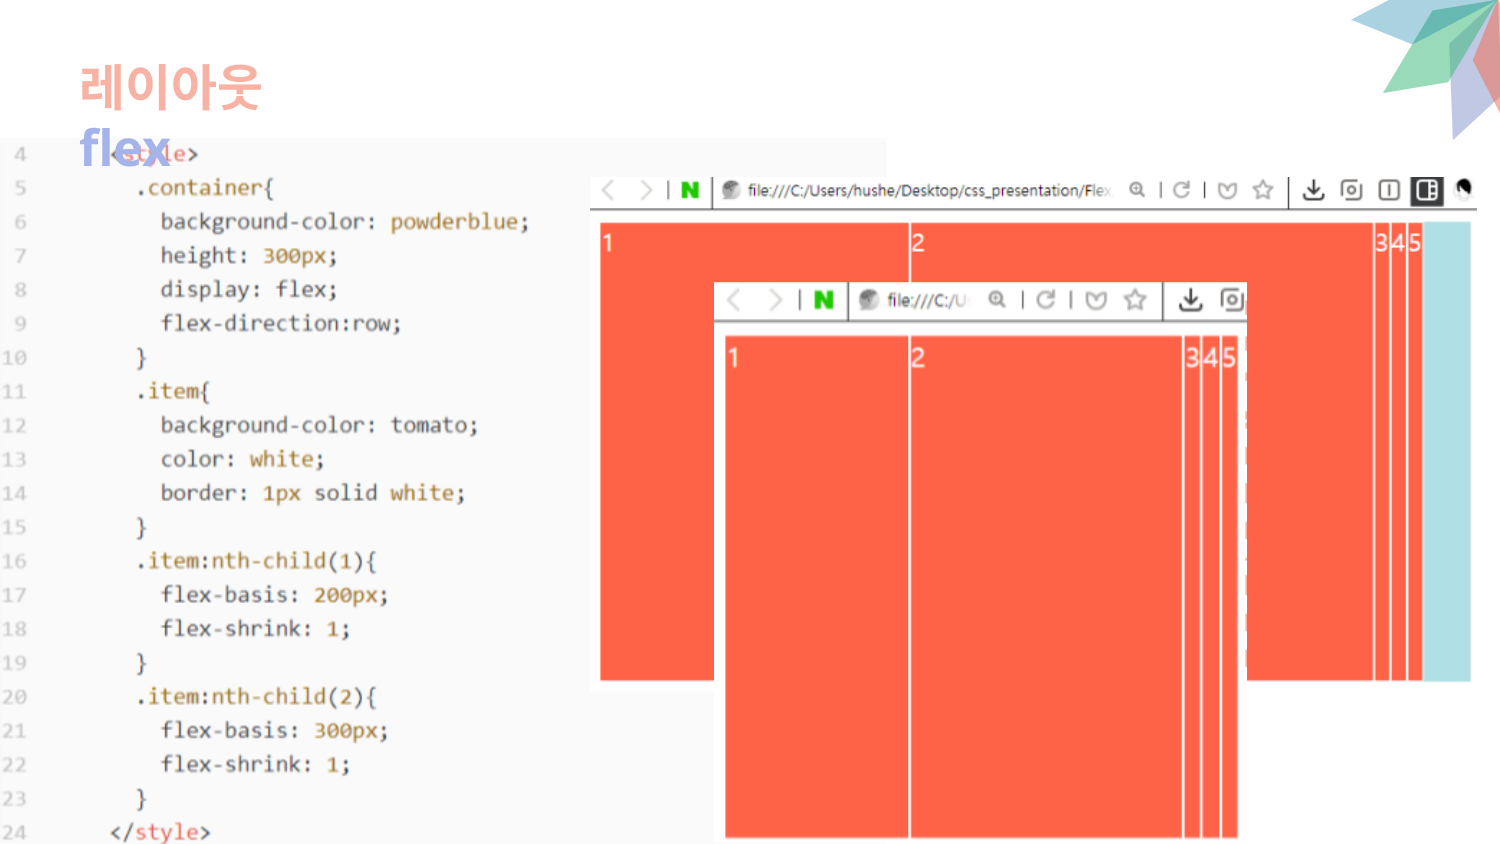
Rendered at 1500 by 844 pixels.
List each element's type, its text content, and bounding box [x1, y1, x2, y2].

text_box 레이아웃 flex [64, 49, 621, 136]
picture [0, 0, 1500, 844]
